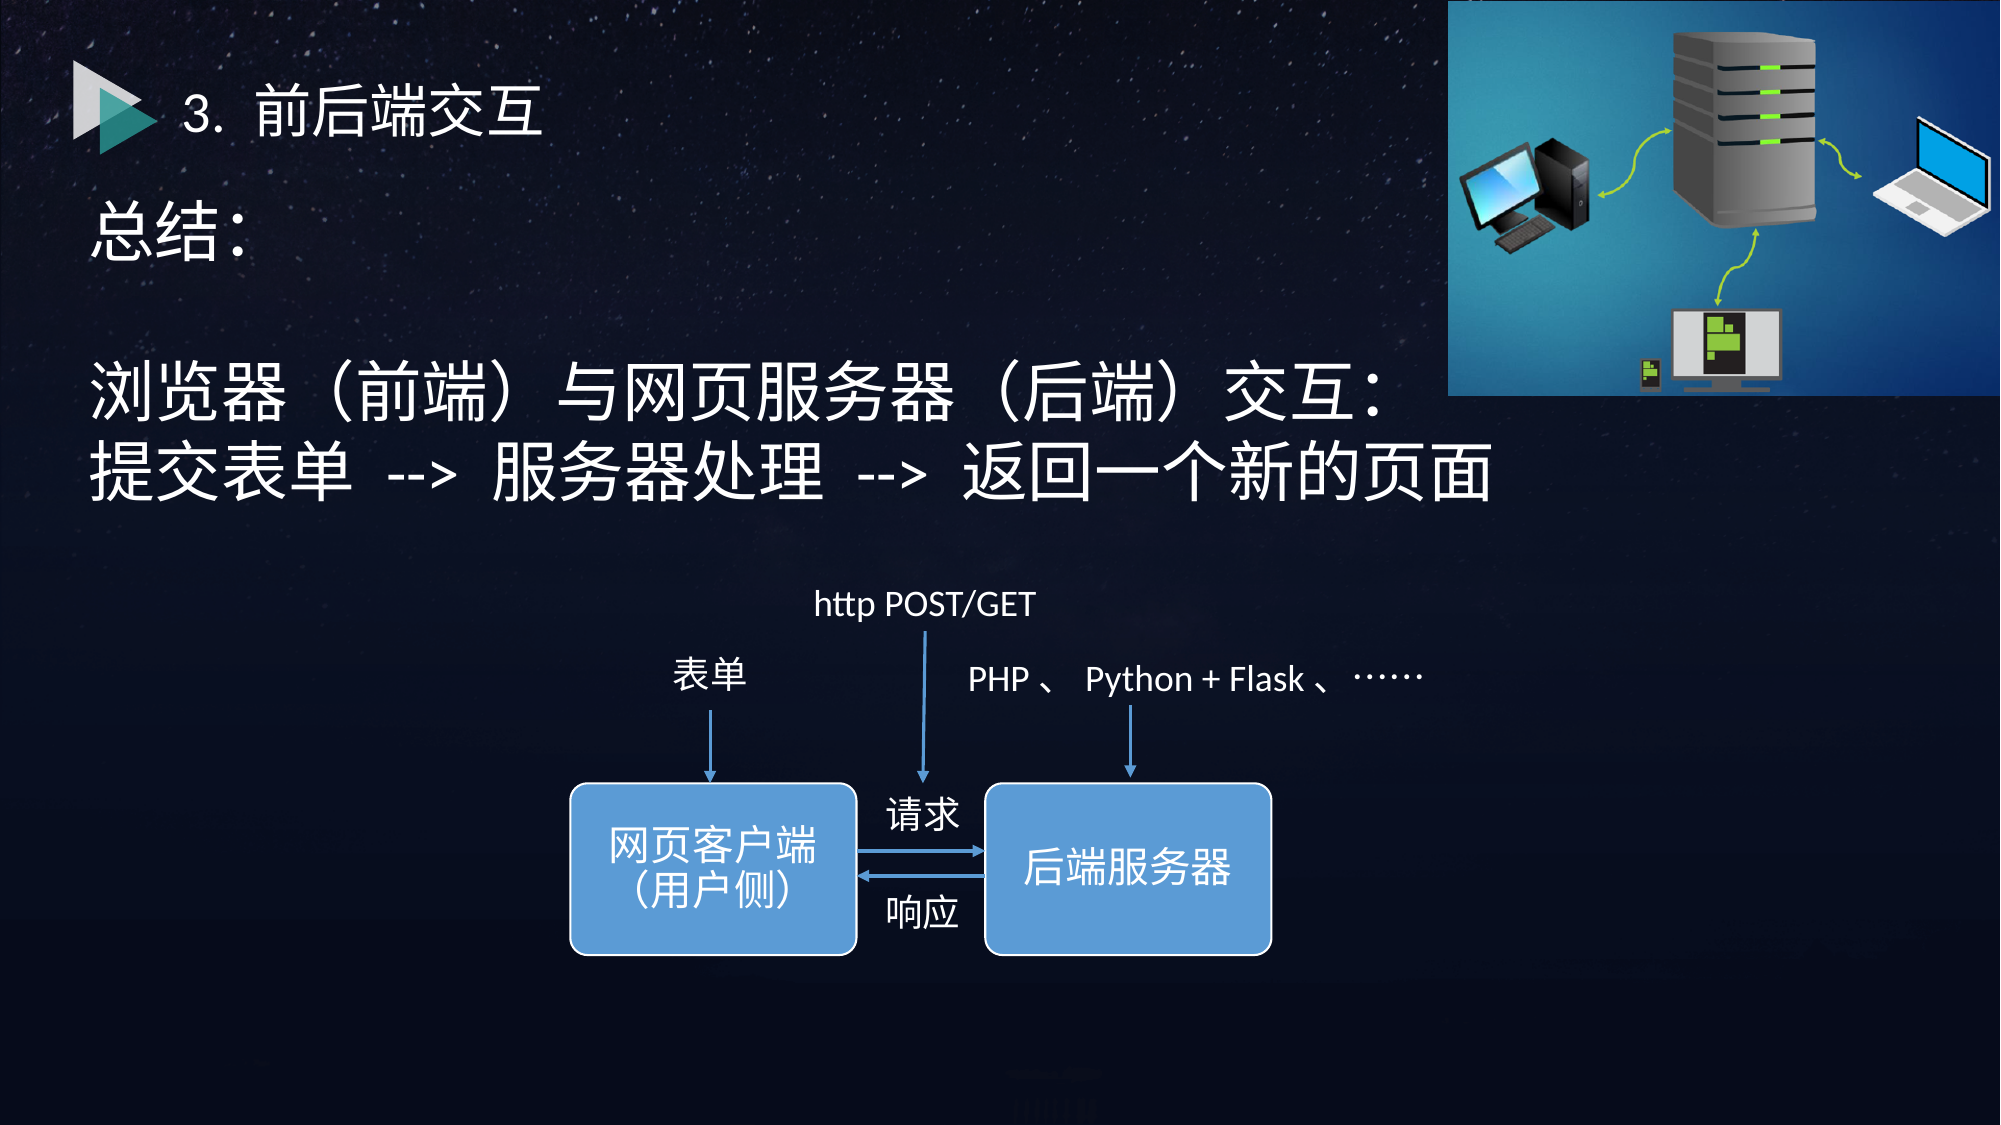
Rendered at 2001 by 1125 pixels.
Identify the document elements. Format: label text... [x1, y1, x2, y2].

text_box 3. 前后端交互 [166, 67, 1448, 152]
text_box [73, 60, 158, 155]
text_box 总结： 浏览器（前端）与网页服务器（后端）交互： 提交表单 --> 服务器处理 --> 返回一个新的页面 [73, 182, 2000, 517]
text_box 表单 [657, 644, 763, 704]
text_box PHP、Python + Flask、…… [953, 646, 1442, 707]
text_box http POST/GET [798, 571, 1052, 632]
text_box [570, 783, 1272, 956]
picture [0, 0, 2000, 1125]
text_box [922, 631, 926, 784]
